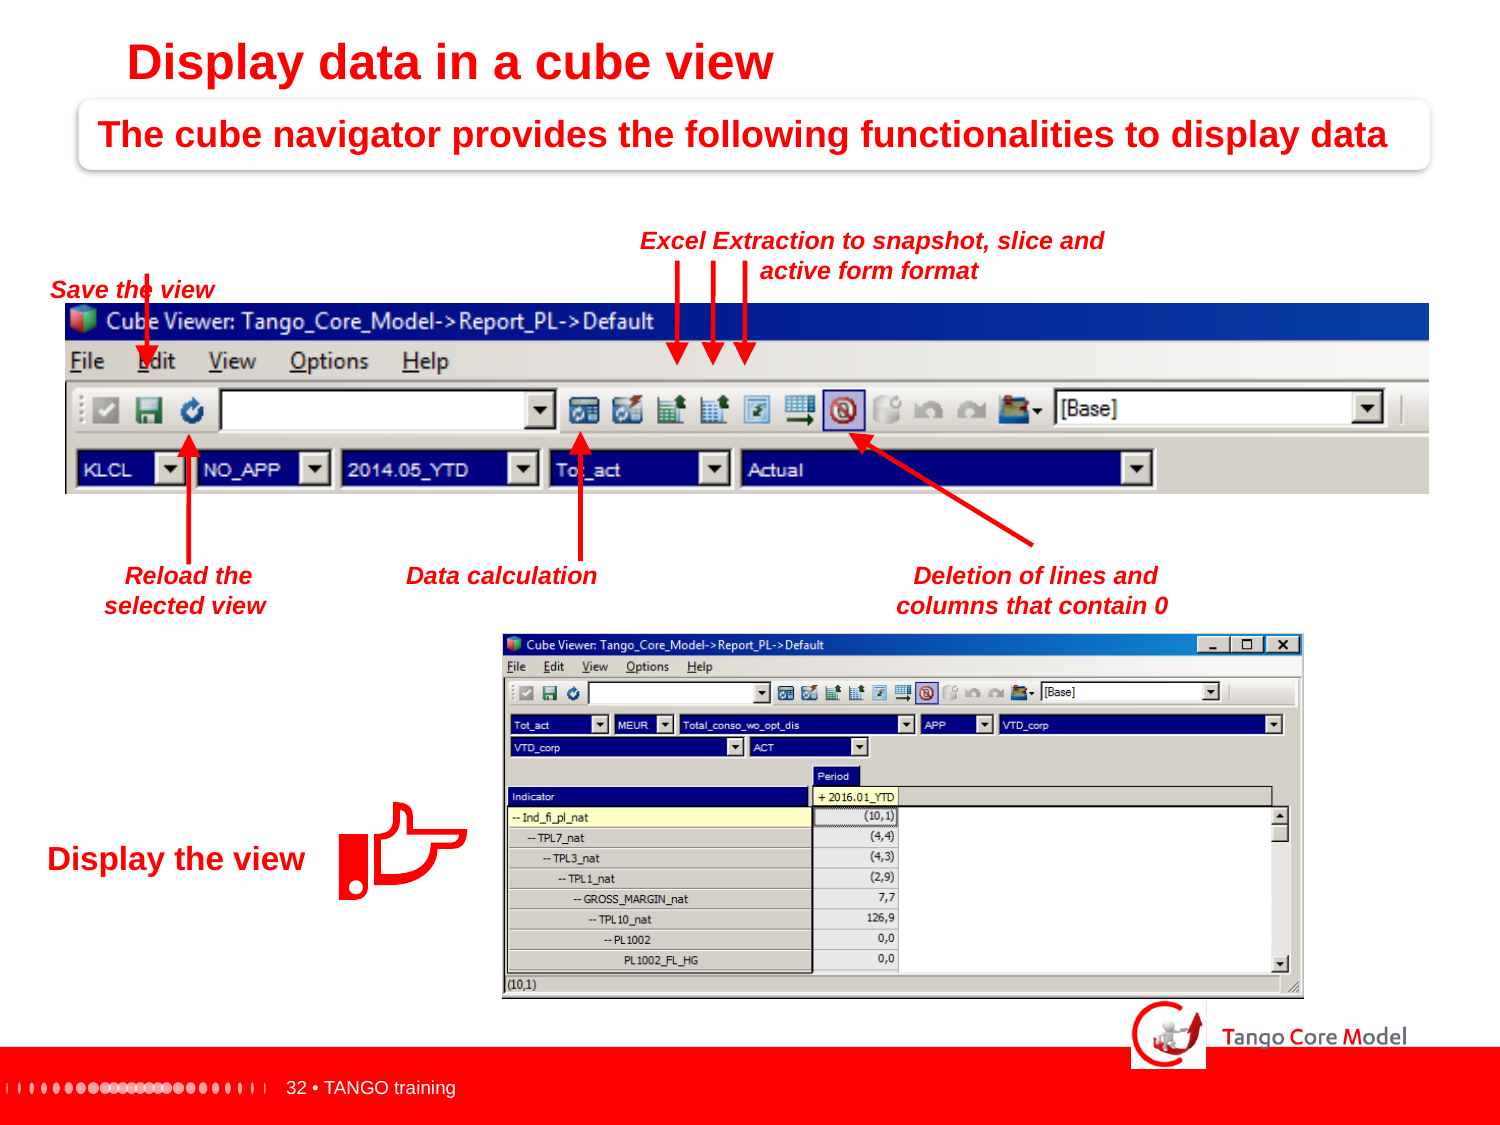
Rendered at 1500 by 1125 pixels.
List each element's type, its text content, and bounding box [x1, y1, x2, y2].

text_box Deletion of lines and columns that contain 0 [864, 552, 1208, 600]
text_box Display the view [32, 829, 345, 901]
text_box [374, 802, 468, 886]
text_box 32 • [273, 1051, 318, 1123]
text_box [338, 834, 368, 900]
text_box Display data in a cube view [111, 22, 1398, 97]
text_box The cube navigator provides the following functionalities to display data [78, 98, 1431, 170]
picture [65, 303, 1429, 494]
text_box Reload the selected view [70, 552, 307, 623]
picture [1131, 1000, 1432, 1069]
text_box Save the view [17, 266, 255, 338]
picture [502, 633, 1304, 999]
text_box TANGO training [318, 1051, 810, 1123]
text_box Excel Extraction to snapshot, slice and active form format [607, 217, 1139, 265]
text_box Data calculation [331, 552, 674, 600]
